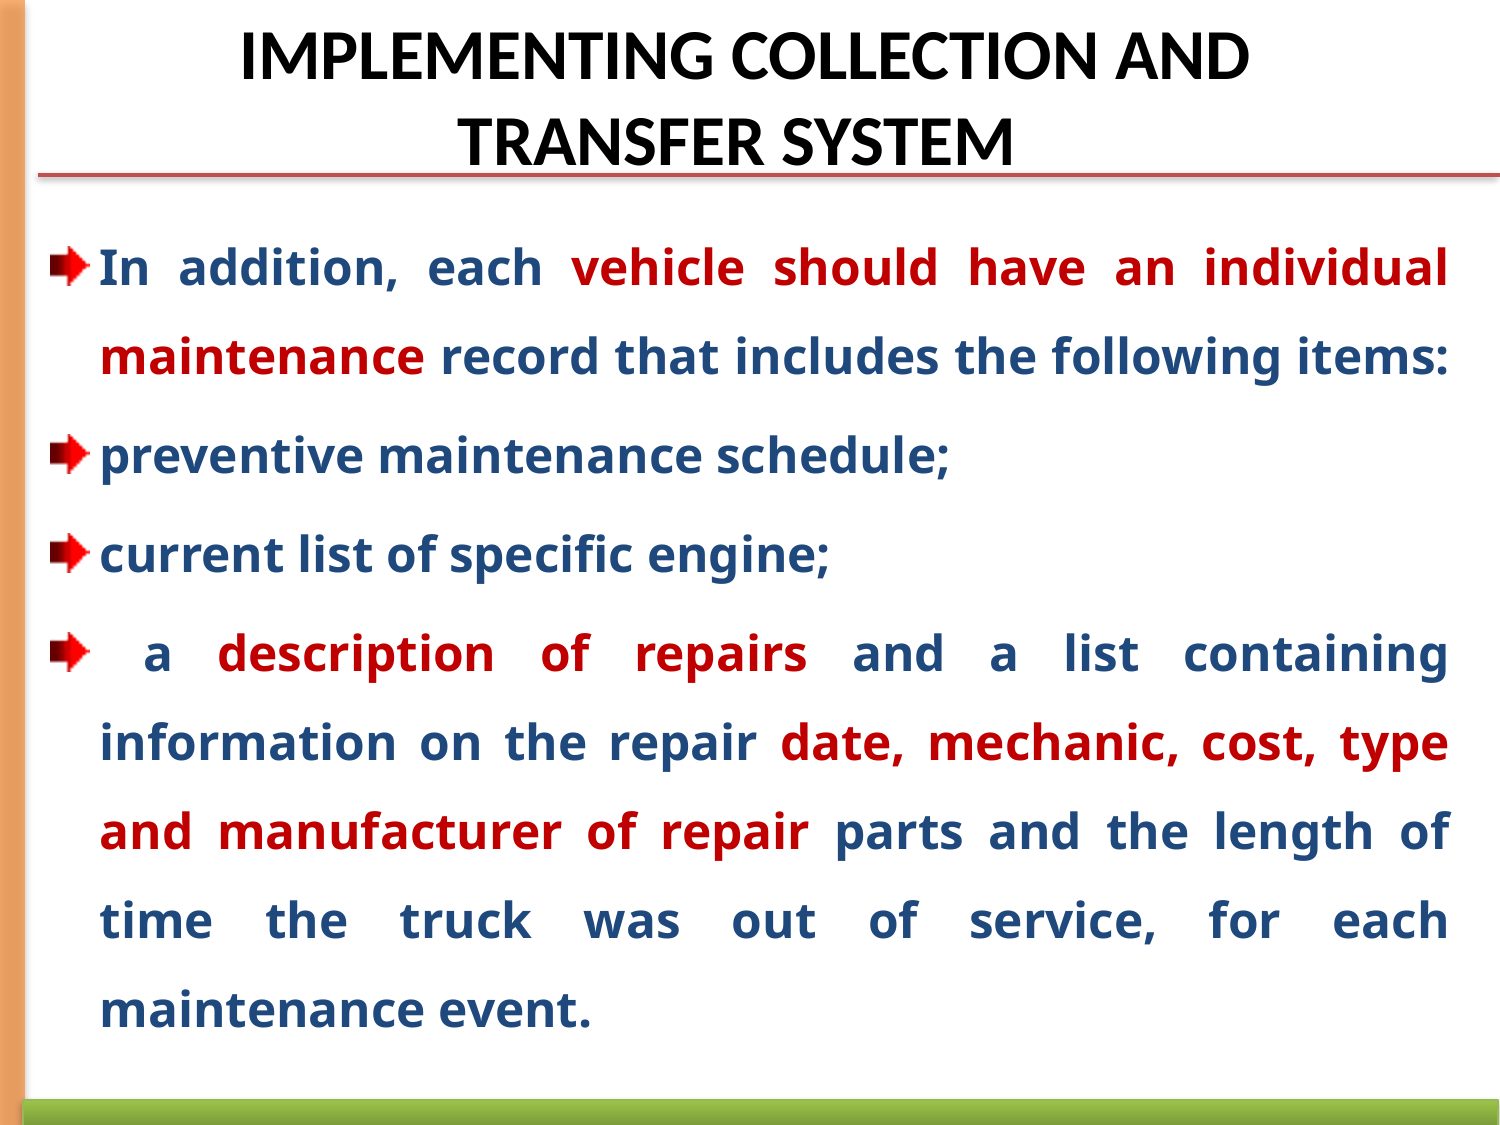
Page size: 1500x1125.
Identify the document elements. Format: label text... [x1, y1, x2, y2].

picture [50, 434, 90, 474]
picture [50, 632, 90, 672]
picture [50, 246, 90, 286]
list In addition, each vehicle should have an individual maintenance record that includes the following items: preventive maintenance schedule; current list of specific engine; a description of repairs and a list containing information on the repair date, mechanic, cost, type and manufacturer of repair parts and the length of time the truck was out of service, for each maintenance event. [35, 199, 1465, 1079]
title IMPLEMENTING COLLECTION AND TRANSFER SYSTEM [70, 0, 1421, 188]
picture [50, 533, 90, 573]
